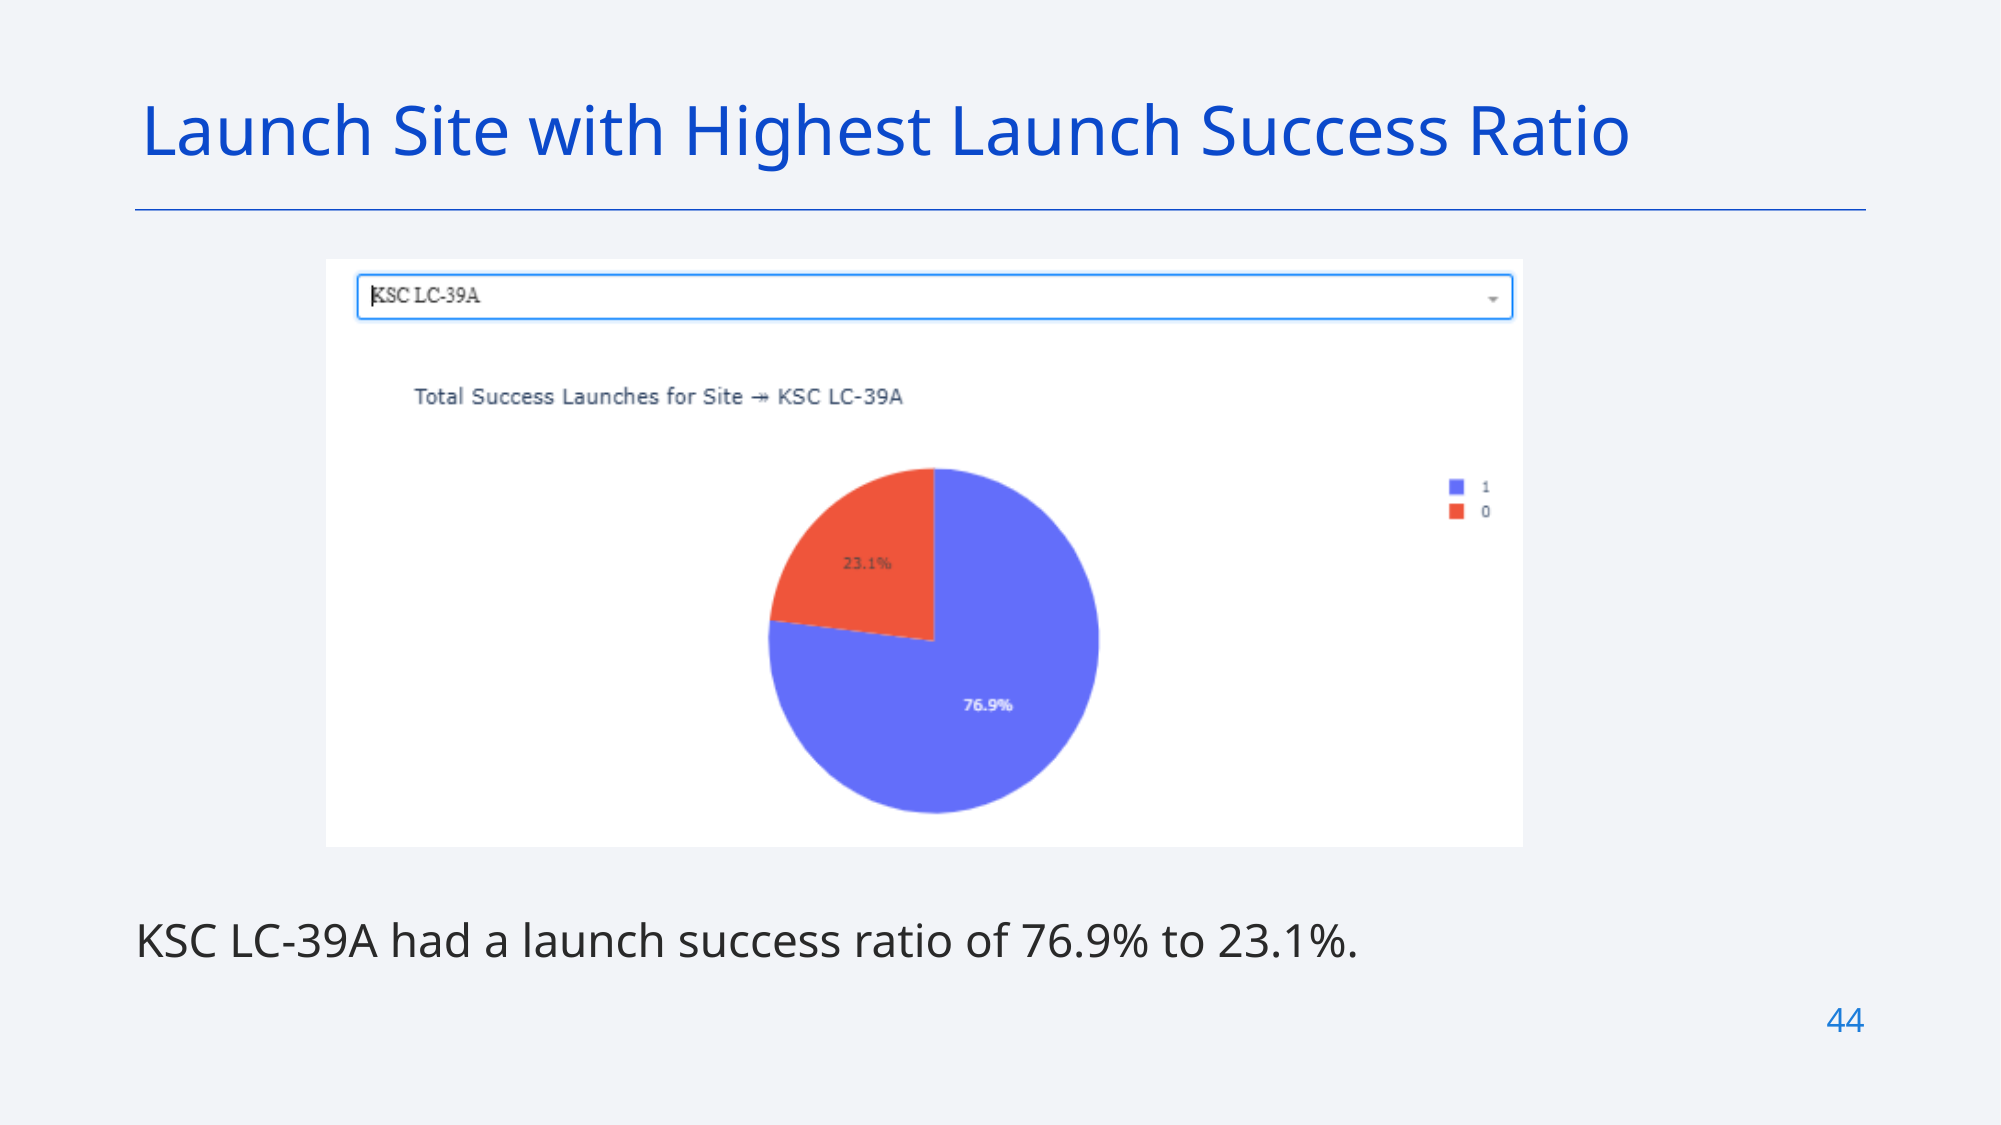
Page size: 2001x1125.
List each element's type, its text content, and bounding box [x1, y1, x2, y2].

slide_number 44 [1429, 988, 1880, 1055]
picture [0, 0, 2001, 1125]
list KSC LC-39A had a launch success ratio of 76.9% to 23.1%. [120, 904, 1852, 1014]
text_box Launch Site with Highest Launch Success Ratio [126, 88, 1852, 179]
